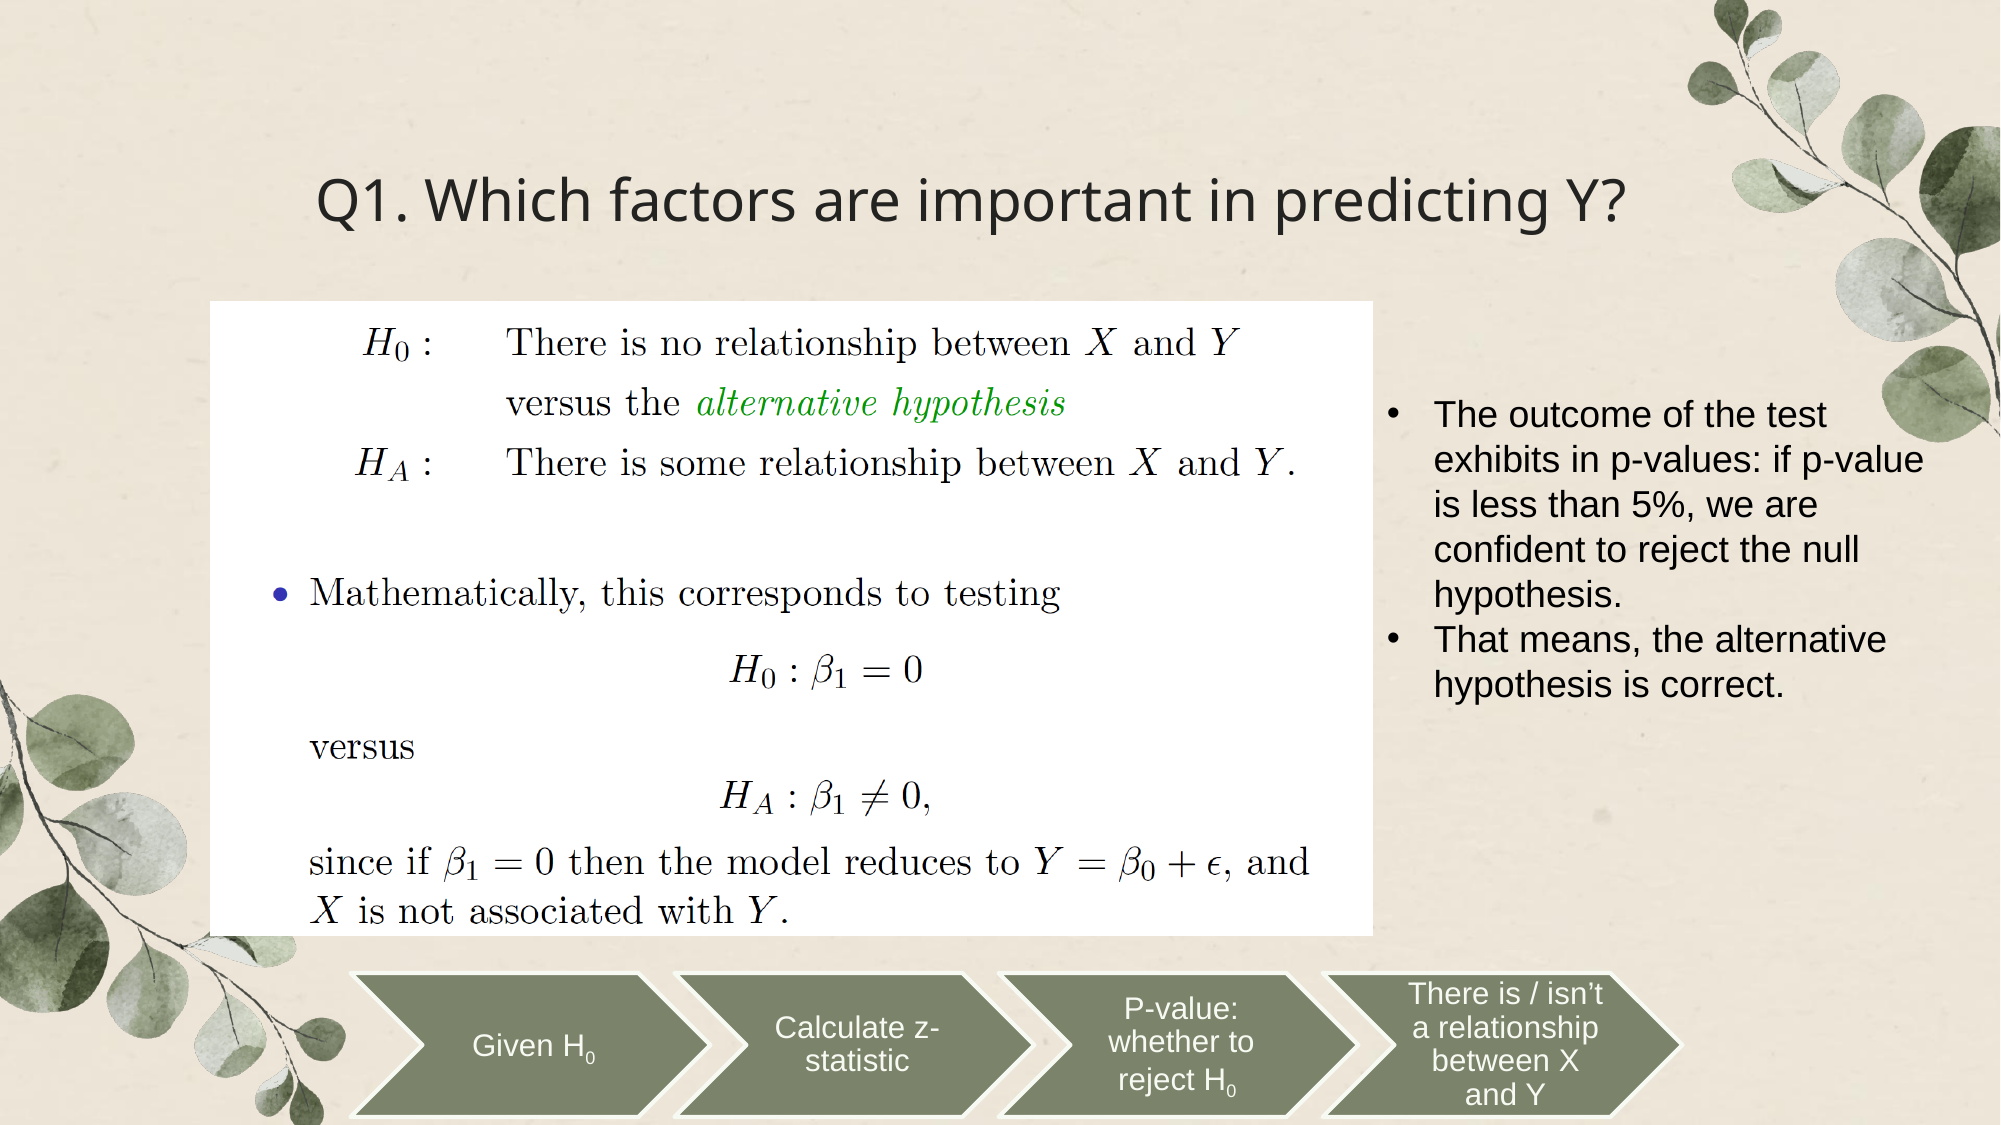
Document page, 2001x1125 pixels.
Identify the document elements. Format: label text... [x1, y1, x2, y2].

text_box The outcome of the test exhibits in p-values: if p-value is less than 5%, we are confident to reject the null hypothesis. That means, the alternative hypothesis is correct. [1377, 382, 1953, 713]
title Q1. Which factors are important in predicting Y? [128, 136, 1814, 260]
picture [0, 0, 2001, 1125]
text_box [349, 600, 1684, 1125]
